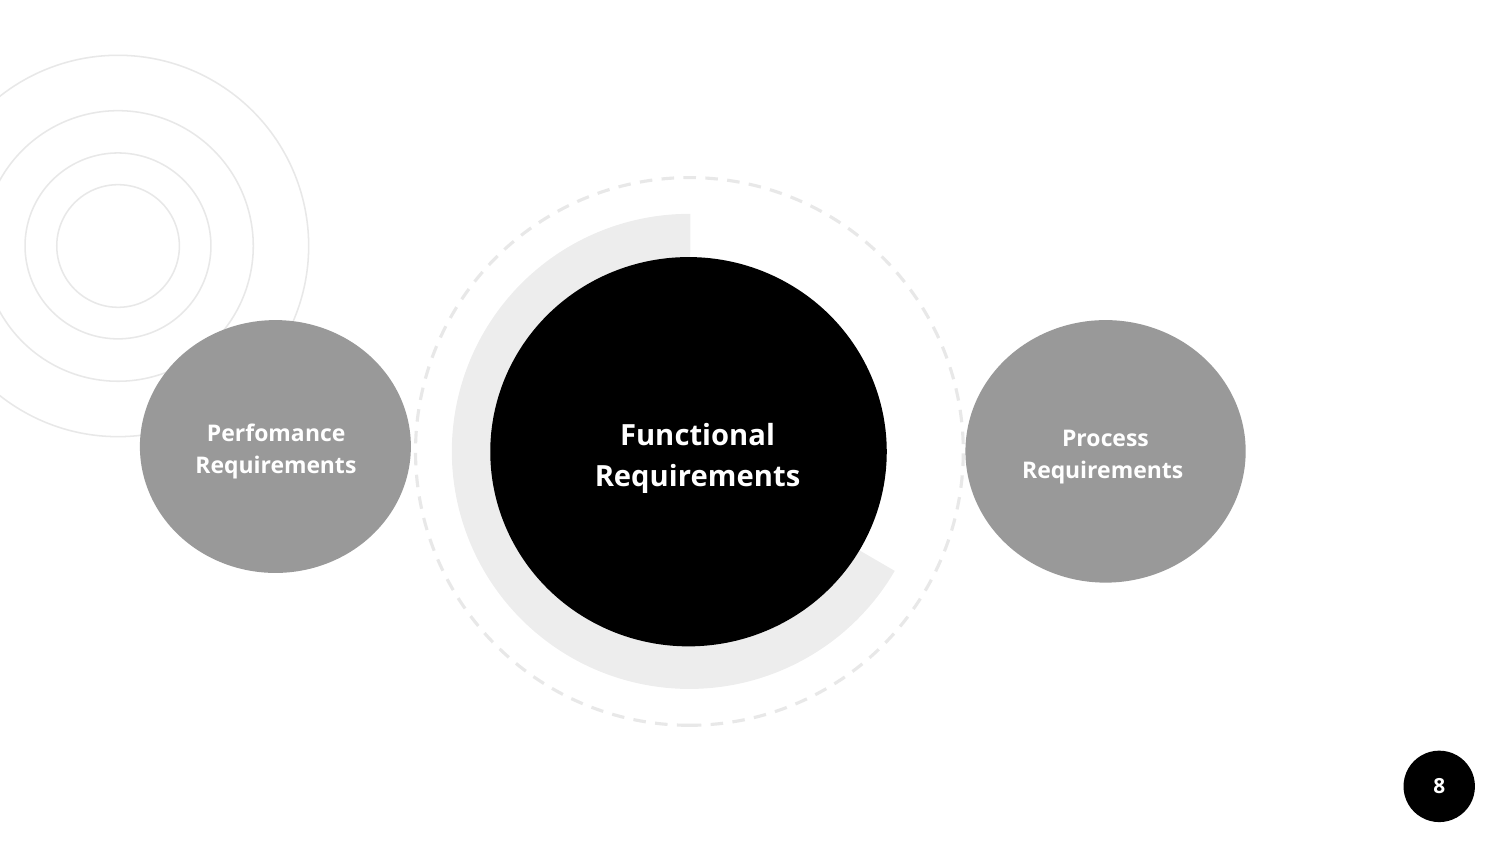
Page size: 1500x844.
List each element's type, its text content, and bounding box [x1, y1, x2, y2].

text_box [490, 256, 887, 647]
slide_number 8 [1403, 750, 1475, 823]
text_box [415, 177, 964, 726]
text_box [139, 319, 412, 574]
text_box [965, 319, 1246, 583]
